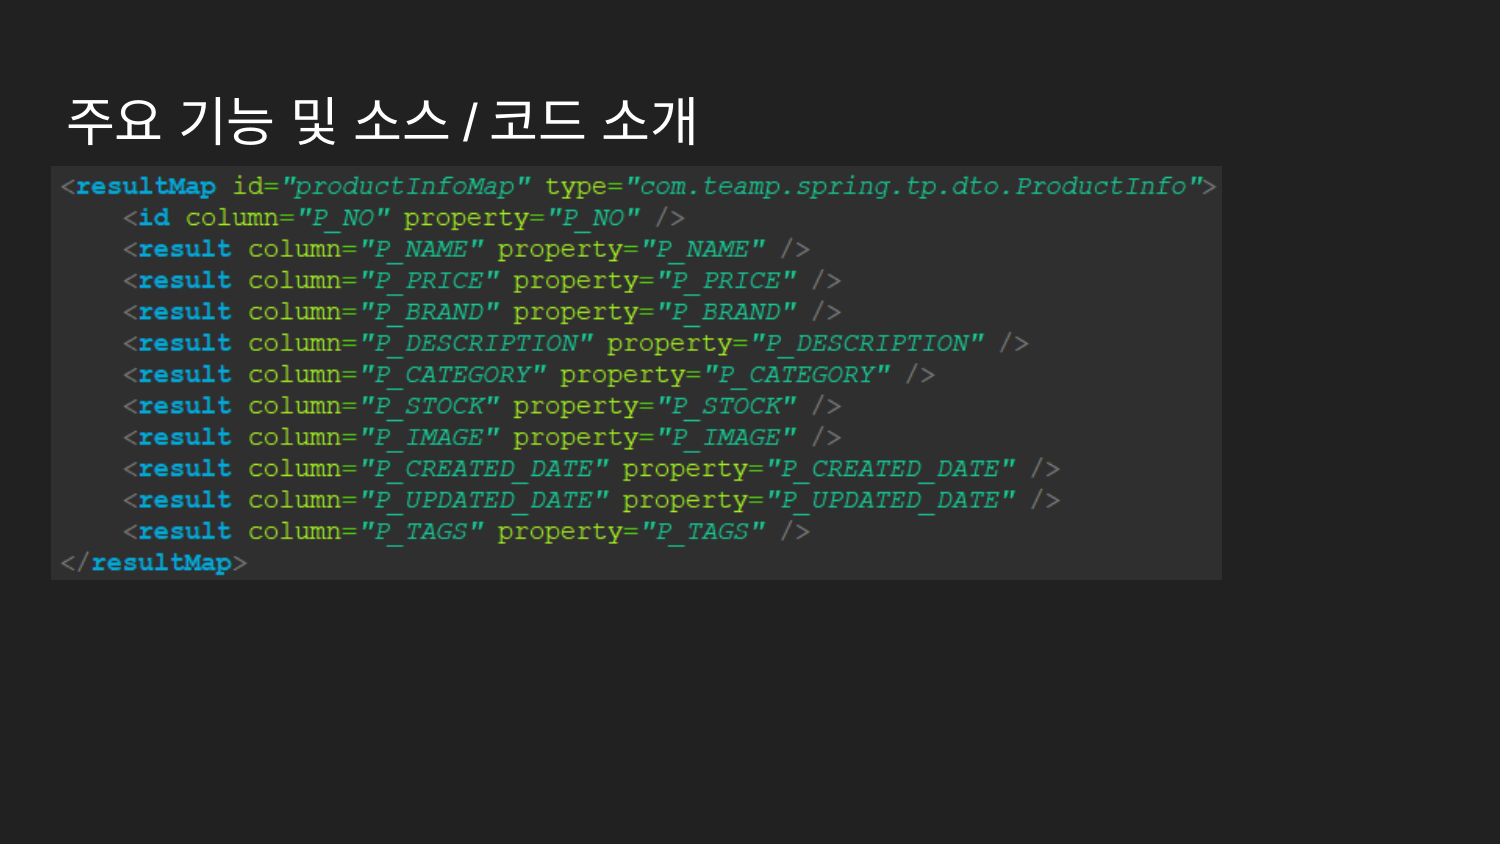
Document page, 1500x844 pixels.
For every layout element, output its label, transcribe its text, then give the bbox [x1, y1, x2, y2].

title 주요 기능 및 소스/코드 소개 [51, 72, 1449, 167]
picture [50, 166, 1222, 580]
